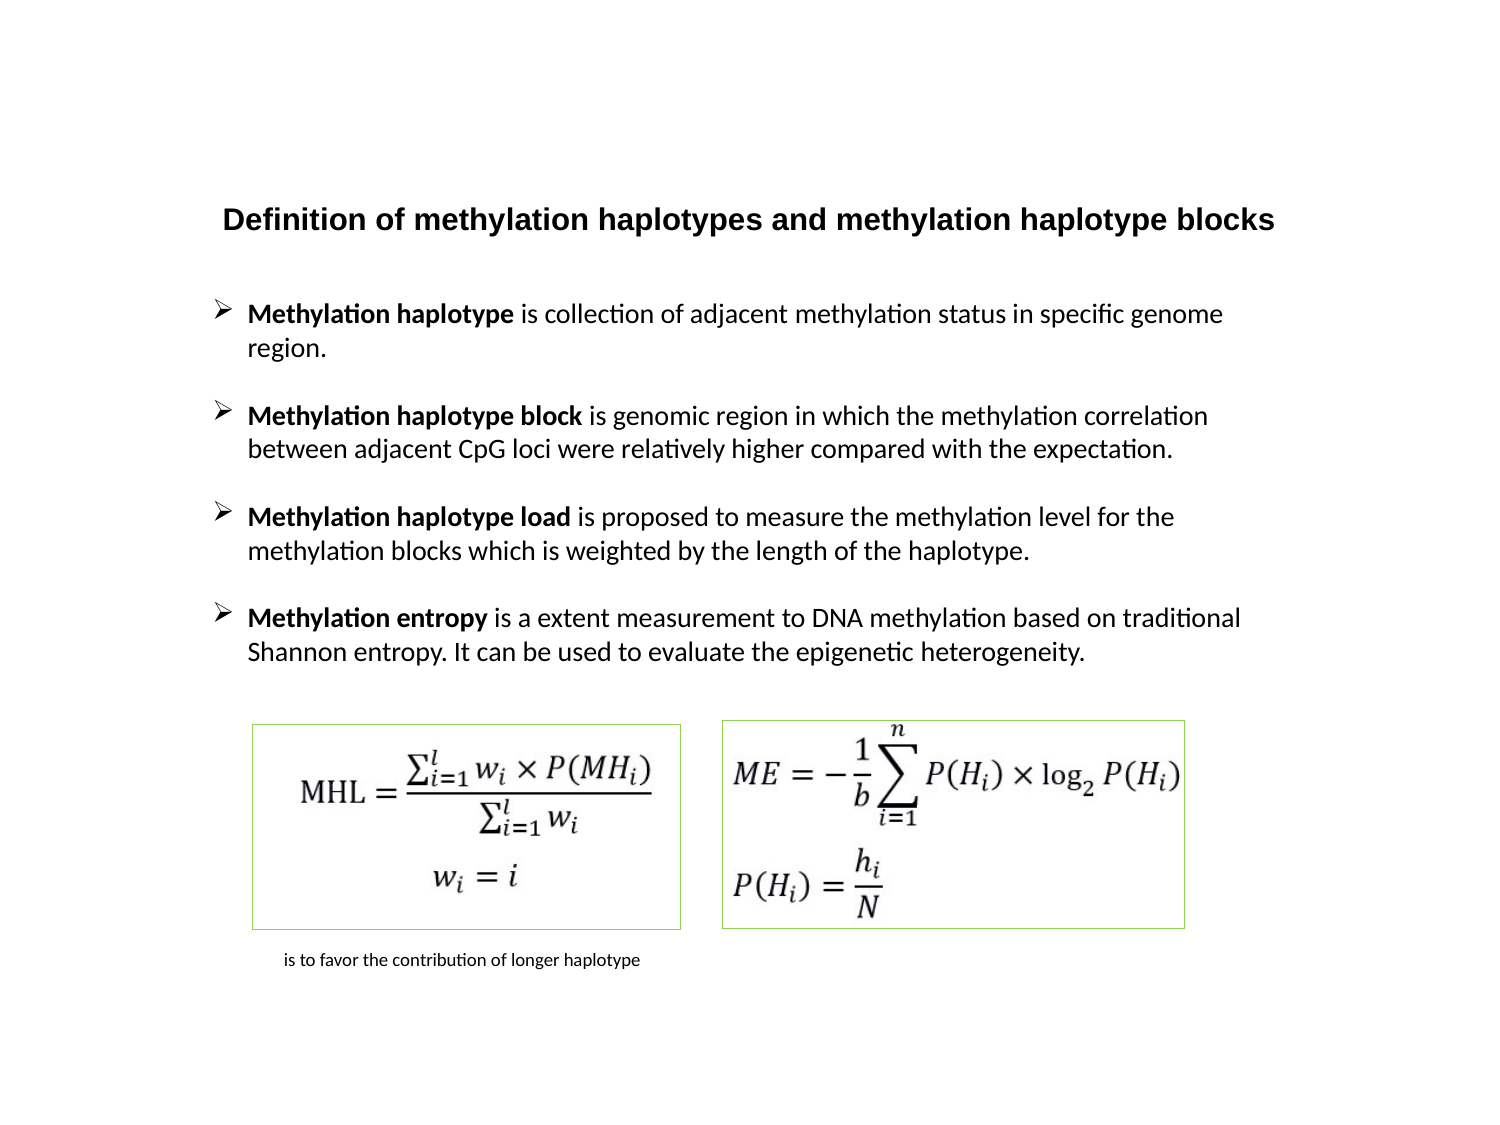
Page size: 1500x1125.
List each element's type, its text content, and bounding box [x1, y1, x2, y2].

text_box Methylation haplotype is collection of adjacent methylation status in specific genome region. Methylation haplotype block is genomic region in which the methylation correlation between adjacent CpG loci were relatively higher compared with the expectation. Methylation haplotype load is proposed to measure the methylation level for the methylation blocks which is weighted by the length of the haplotype. Methylation entropy is a extent measurement to DNA methylation based on traditional Shannon entropy. It can be used to evaluate the epigenetic heterogeneity. [197, 288, 1313, 776]
picture [722, 720, 1185, 929]
text_box Definition of methylation haplotypes and methylation haplotype blocks [207, 191, 1303, 245]
picture [252, 724, 681, 930]
